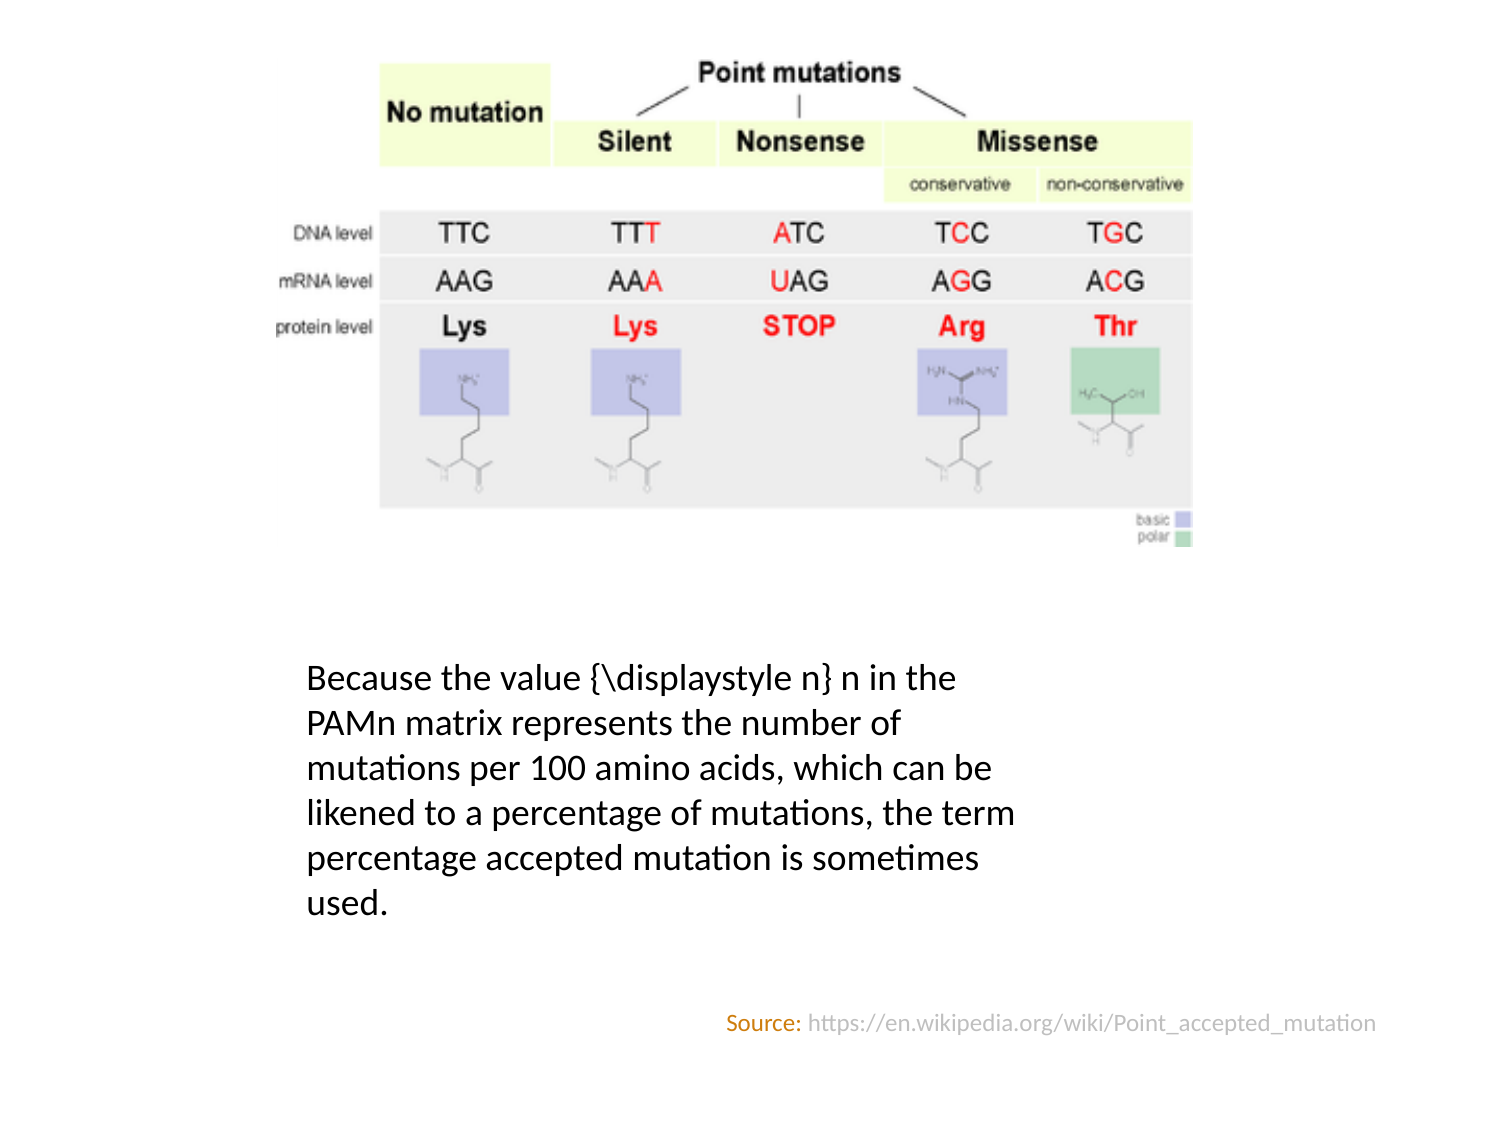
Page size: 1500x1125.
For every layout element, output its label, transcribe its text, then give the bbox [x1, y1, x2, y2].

subtitle Source: https://en.wikipedia.org/wiki/Point_accepted_mutation [711, 999, 1500, 1125]
picture [276, 58, 1194, 547]
text_box Because the value {\displaystyle n} n in the PAMn matrix represents the number of mutations per 100 amino acids, which can be likened to a percentage of mutations, the term percentage accepted mutation is sometimes used. [291, 646, 1042, 931]
